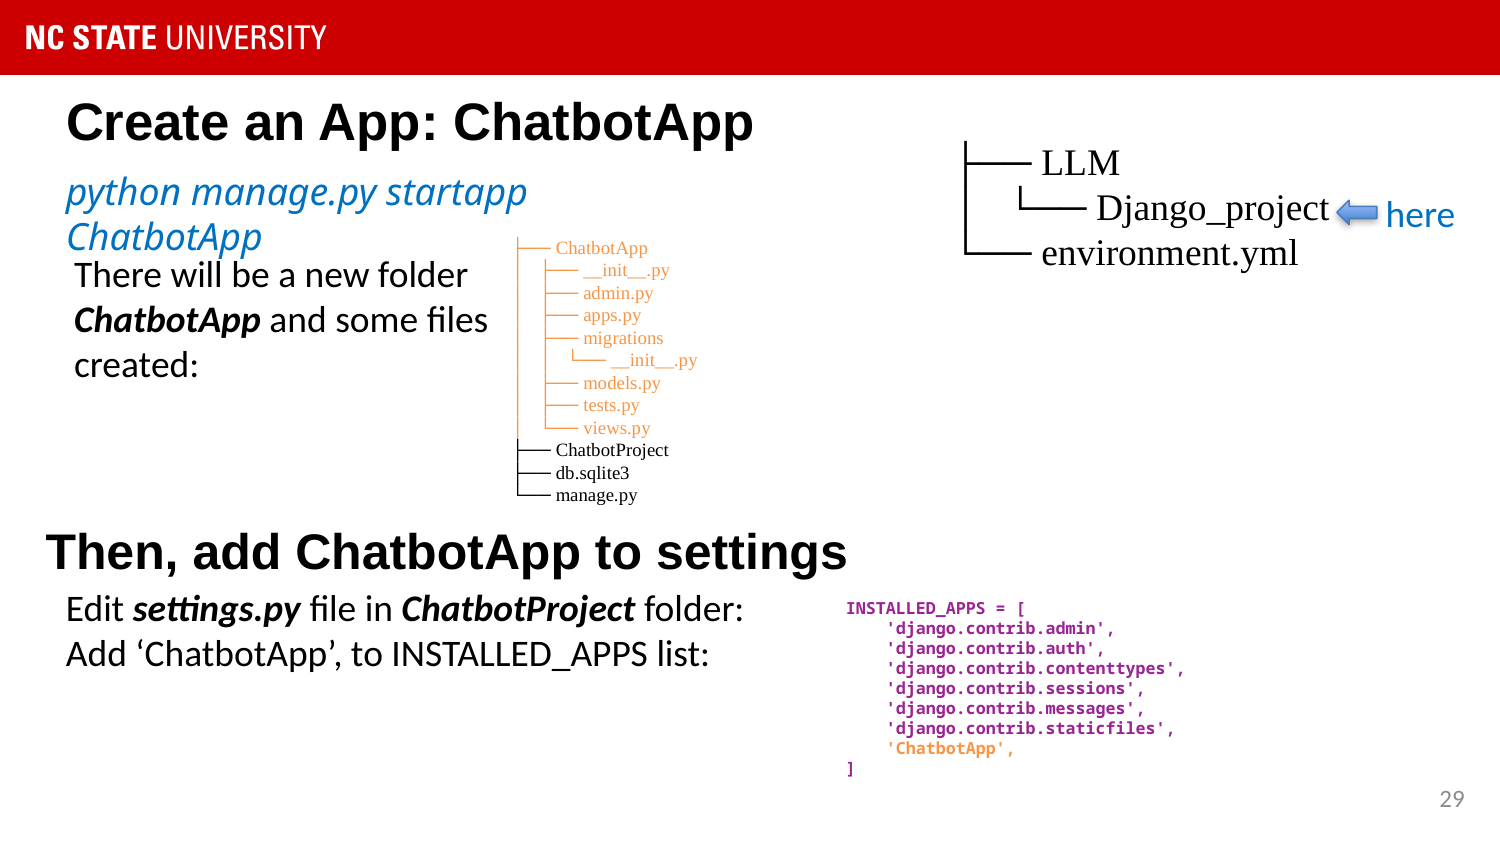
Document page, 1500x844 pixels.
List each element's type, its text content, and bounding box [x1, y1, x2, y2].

picture [0, 0, 1500, 75]
text_box ├── ChatbotApp │ ├── __init__.py │ ├── admin.py │ ├── apps.py │ ├── migrations │ │ └── __init__.py │ ├── models.py │ ├── tests.py │ └── views.py ├── ChatbotProject ├── db.sqlite3 └── manage.py [496, 228, 938, 513]
text_box ├── LLM │ └── Django_project └── environment.yml [937, 130, 1406, 281]
text_box python manage.py startapp ChatbotApp [51, 160, 750, 266]
slide_number 29 [1389, 764, 1480, 830]
text_box [1336, 199, 1370, 226]
text_box There will be a new folder ChatbotApp and some files created: [59, 242, 611, 393]
title Create an App: ChatbotApp [51, 72, 1480, 167]
text_box here [1370, 182, 1471, 242]
text_box INSTALLED_APPS = [ 'django.contrib.admin', 'django.contrib.auth', 'django.contrib.contenttypes', 'django.contrib.sessions', 'django.contrib.messages', 'django.contrib.staticfiles', 'ChatbotApp', ] [831, 590, 1267, 786]
text_box Edit settings.py file in ChatbotProject folder: Add ‘ChatbotApp’, to INSTALLED_APPS list: [51, 576, 1087, 682]
text_box Then, add ChatbotApp to settings [30, 504, 881, 599]
